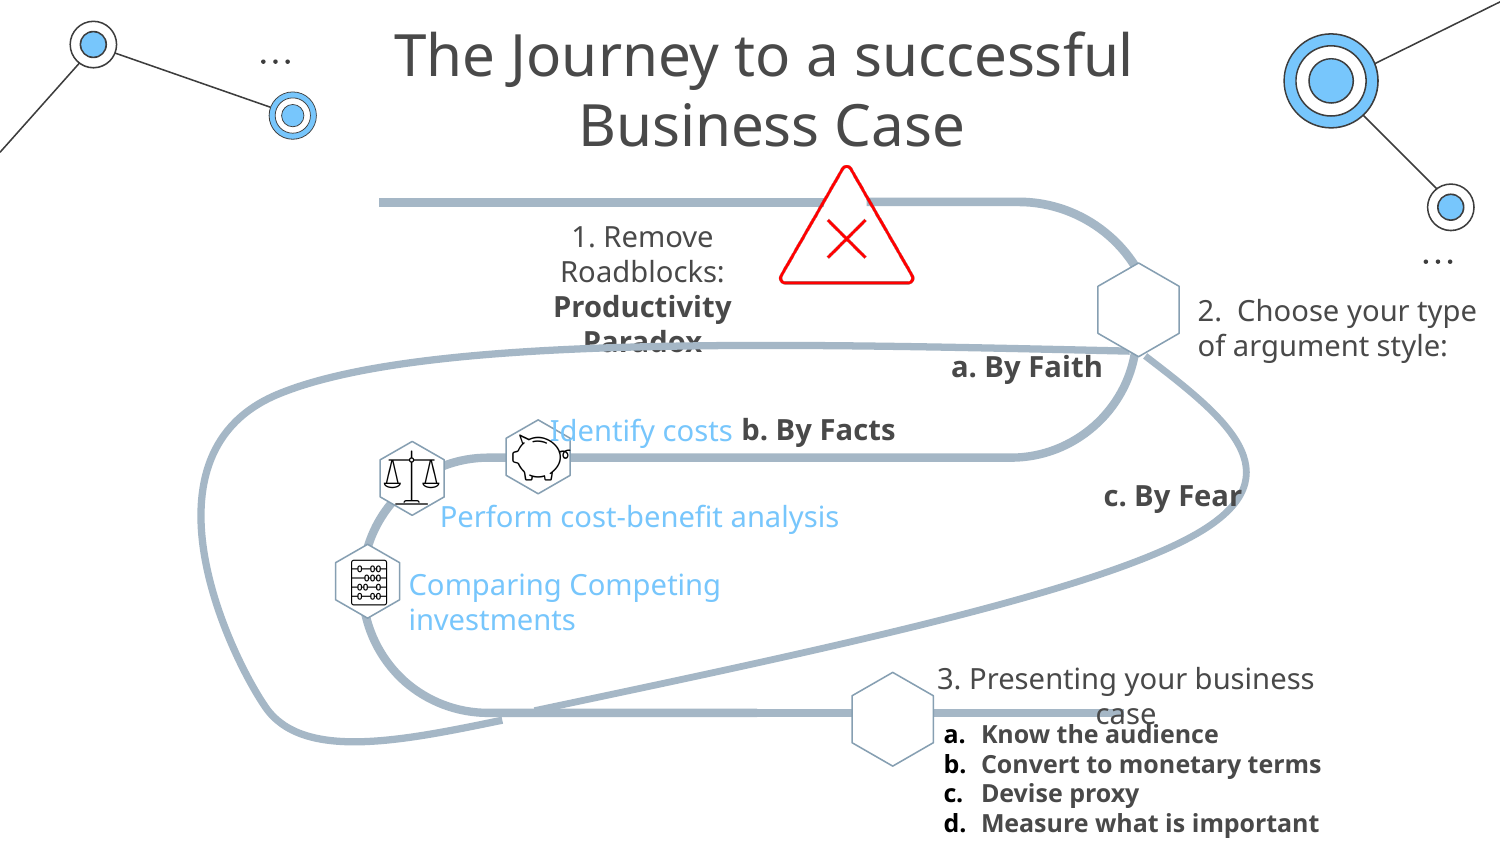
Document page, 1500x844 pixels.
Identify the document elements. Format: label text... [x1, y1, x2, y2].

text_box a. By Faith [1160, 339, 1172, 373]
picture [506, 422, 576, 492]
text_box 3. Presenting your business case [1160, 645, 1356, 703]
text_box [1160, 364, 1248, 461]
picture [379, 445, 445, 511]
text_box Know the audience Convert to monetary terms Devise proxy Measure what is important [928, 703, 1361, 767]
text_box [198, 370, 485, 744]
text_box c. By Fear [1160, 461, 1318, 525]
text_box [852, 726, 934, 767]
title The Journey to a successful Business Case [296, 3, 1248, 102]
picture [771, 148, 923, 300]
text_box 2. Choose your type of argument style: [1182, 276, 1500, 385]
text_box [359, 197, 1157, 718]
picture [341, 554, 397, 611]
text_box [1160, 275, 1180, 345]
text_box [1160, 525, 1215, 555]
